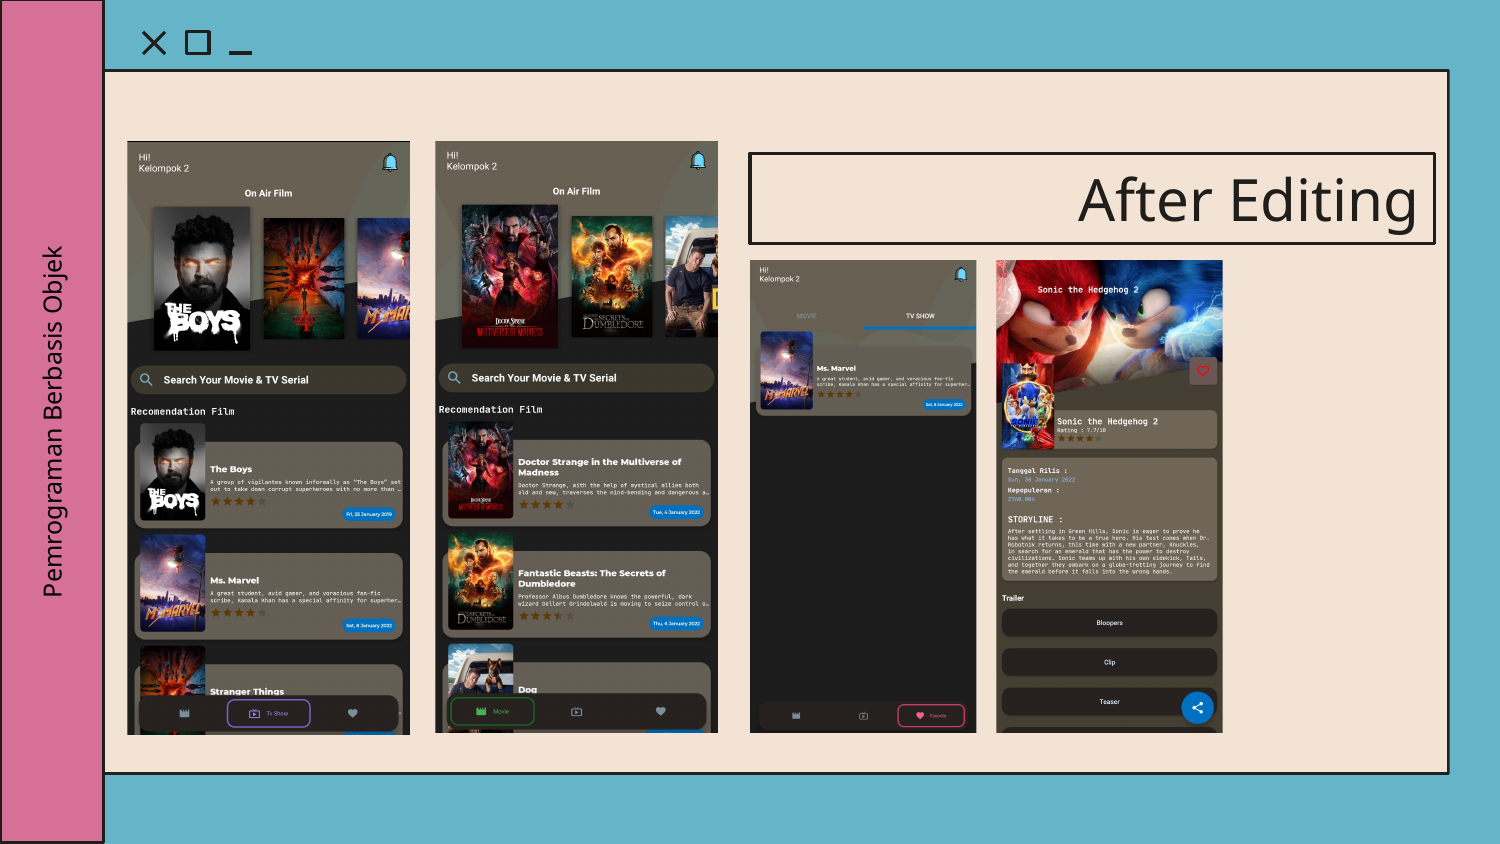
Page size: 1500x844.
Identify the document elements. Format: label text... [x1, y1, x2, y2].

picture [435, 141, 719, 733]
picture [127, 141, 411, 735]
picture [749, 259, 977, 733]
text_box Pemrograman Berbasis Objek [12, 152, 91, 691]
title After Editing [748, 152, 1436, 245]
picture [995, 259, 1223, 734]
